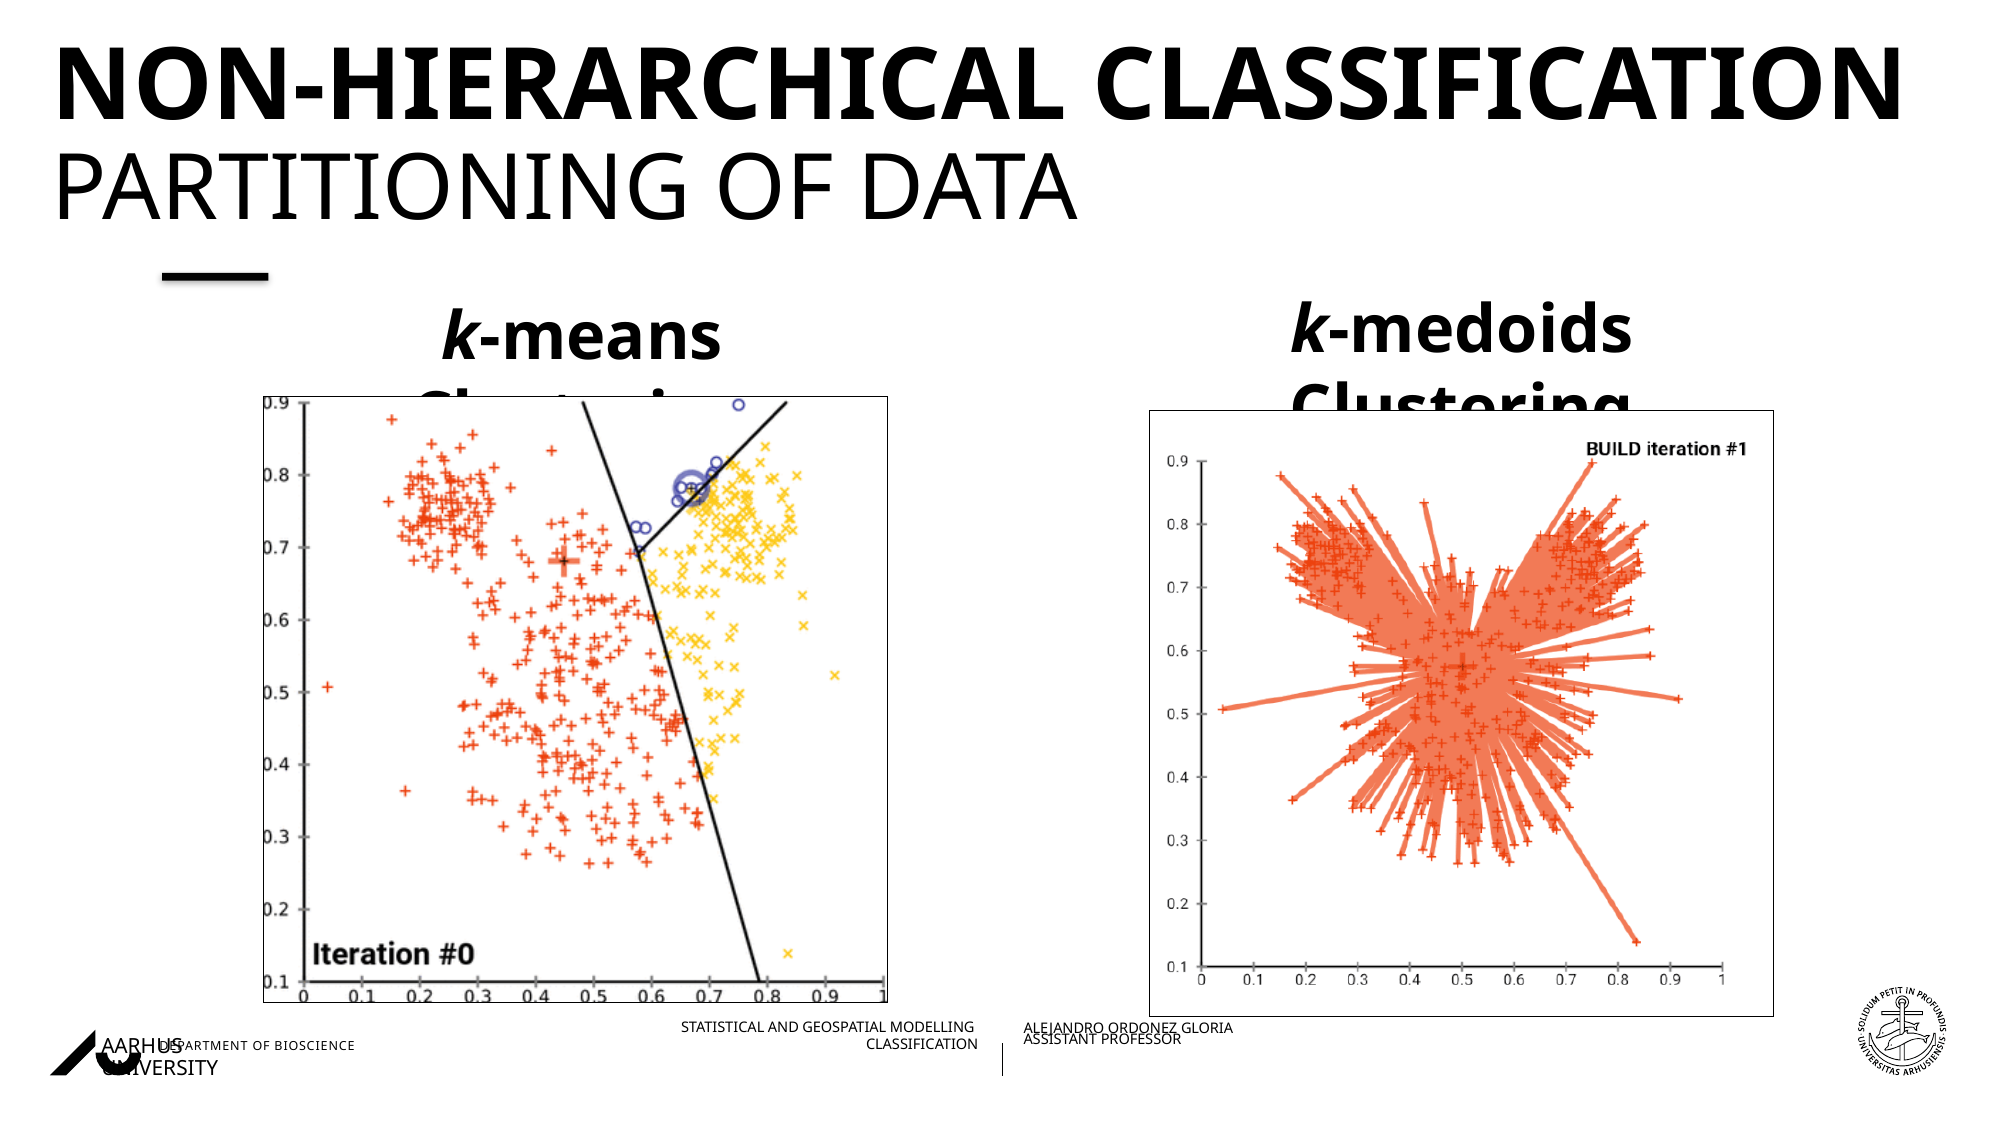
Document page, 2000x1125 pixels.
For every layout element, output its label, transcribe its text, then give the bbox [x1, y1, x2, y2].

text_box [262, 285, 903, 1003]
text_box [1127, 278, 1797, 1017]
title Non-hierarchical classification Partitioning of Data [51, 24, 1948, 240]
